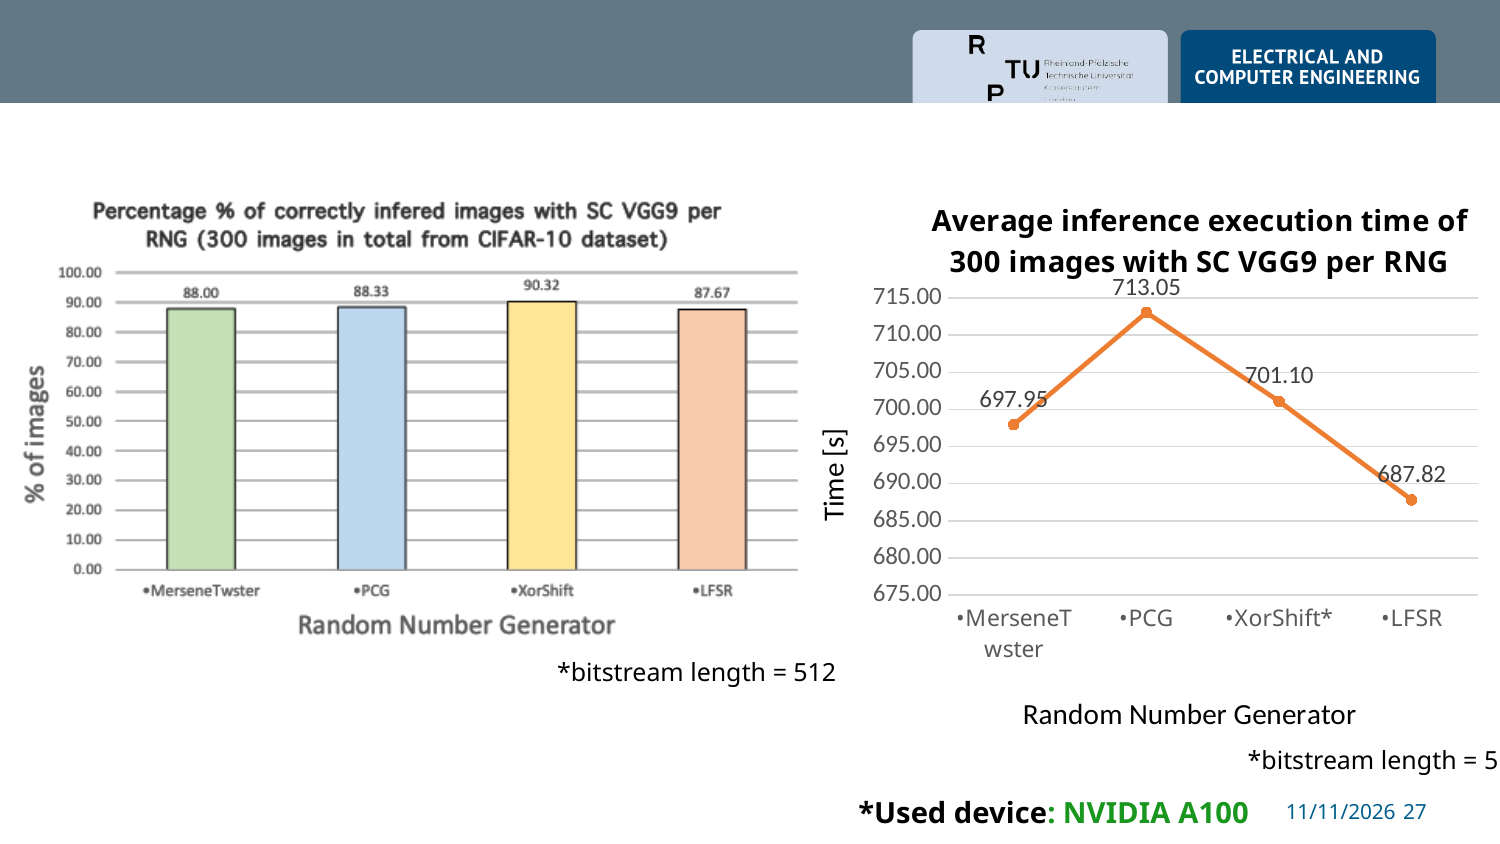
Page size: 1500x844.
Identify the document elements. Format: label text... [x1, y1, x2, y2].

text_box *Used device: NVIDIA A100 [843, 787, 1266, 838]
slide_number 27 [1385, 790, 1445, 836]
text_box *bitstream length = 512 [542, 668, 807, 694]
picture [0, 0, 1500, 844]
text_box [926, 35, 1133, 101]
chart [812, 161, 1500, 775]
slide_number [1269, 790, 1385, 836]
